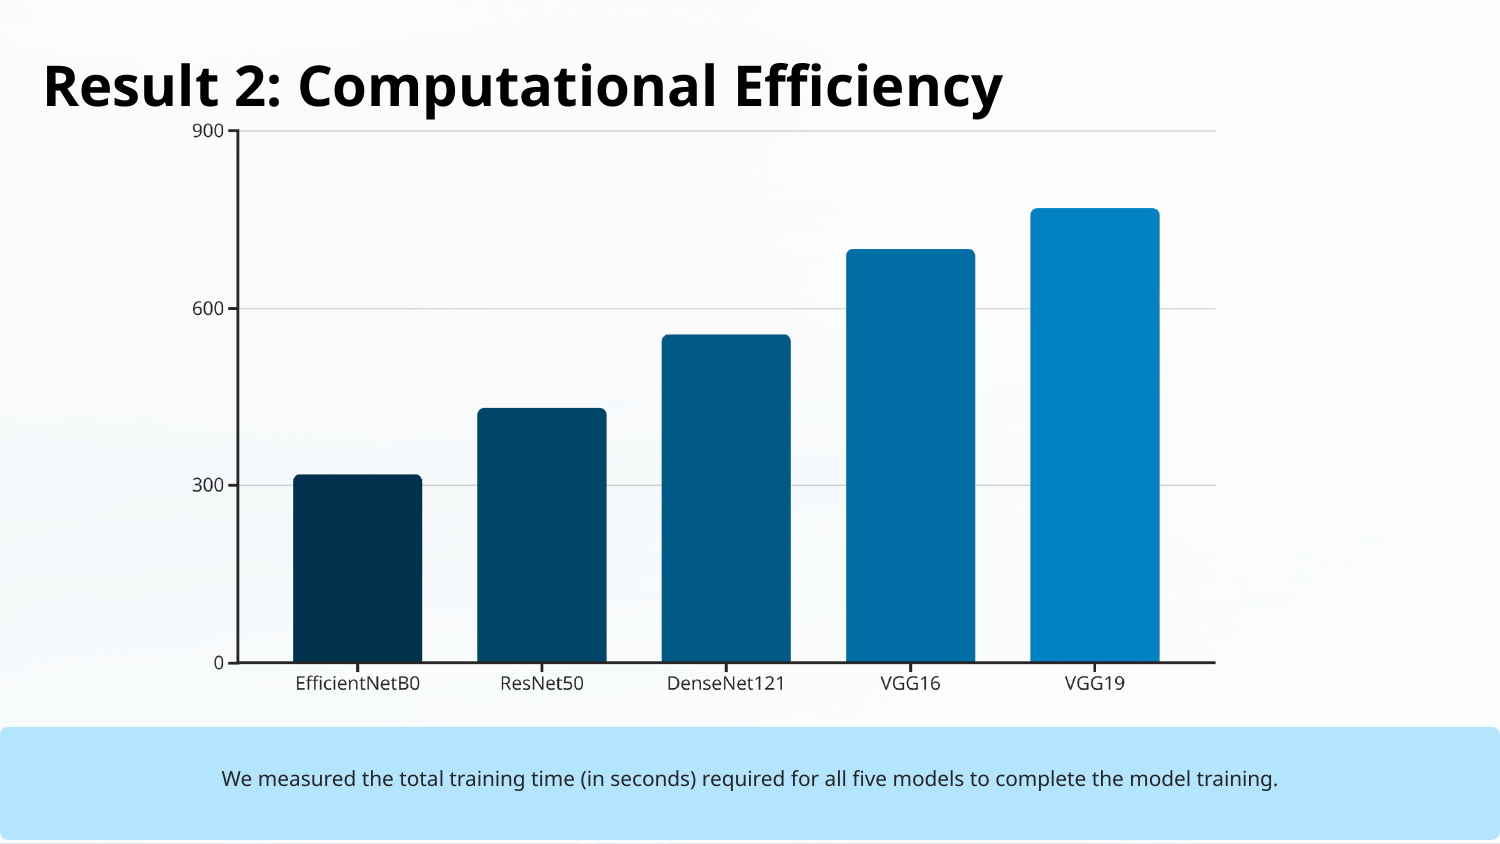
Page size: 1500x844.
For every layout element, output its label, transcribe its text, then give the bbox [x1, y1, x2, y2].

text_box Result 2: Computational Efficiency [42, 33, 1358, 74]
text_box We measured the total training time (in seconds) required for all five models to complete the model training. [0, 726, 1500, 840]
text_box [42, 97, 1458, 118]
picture [184, 117, 1216, 695]
